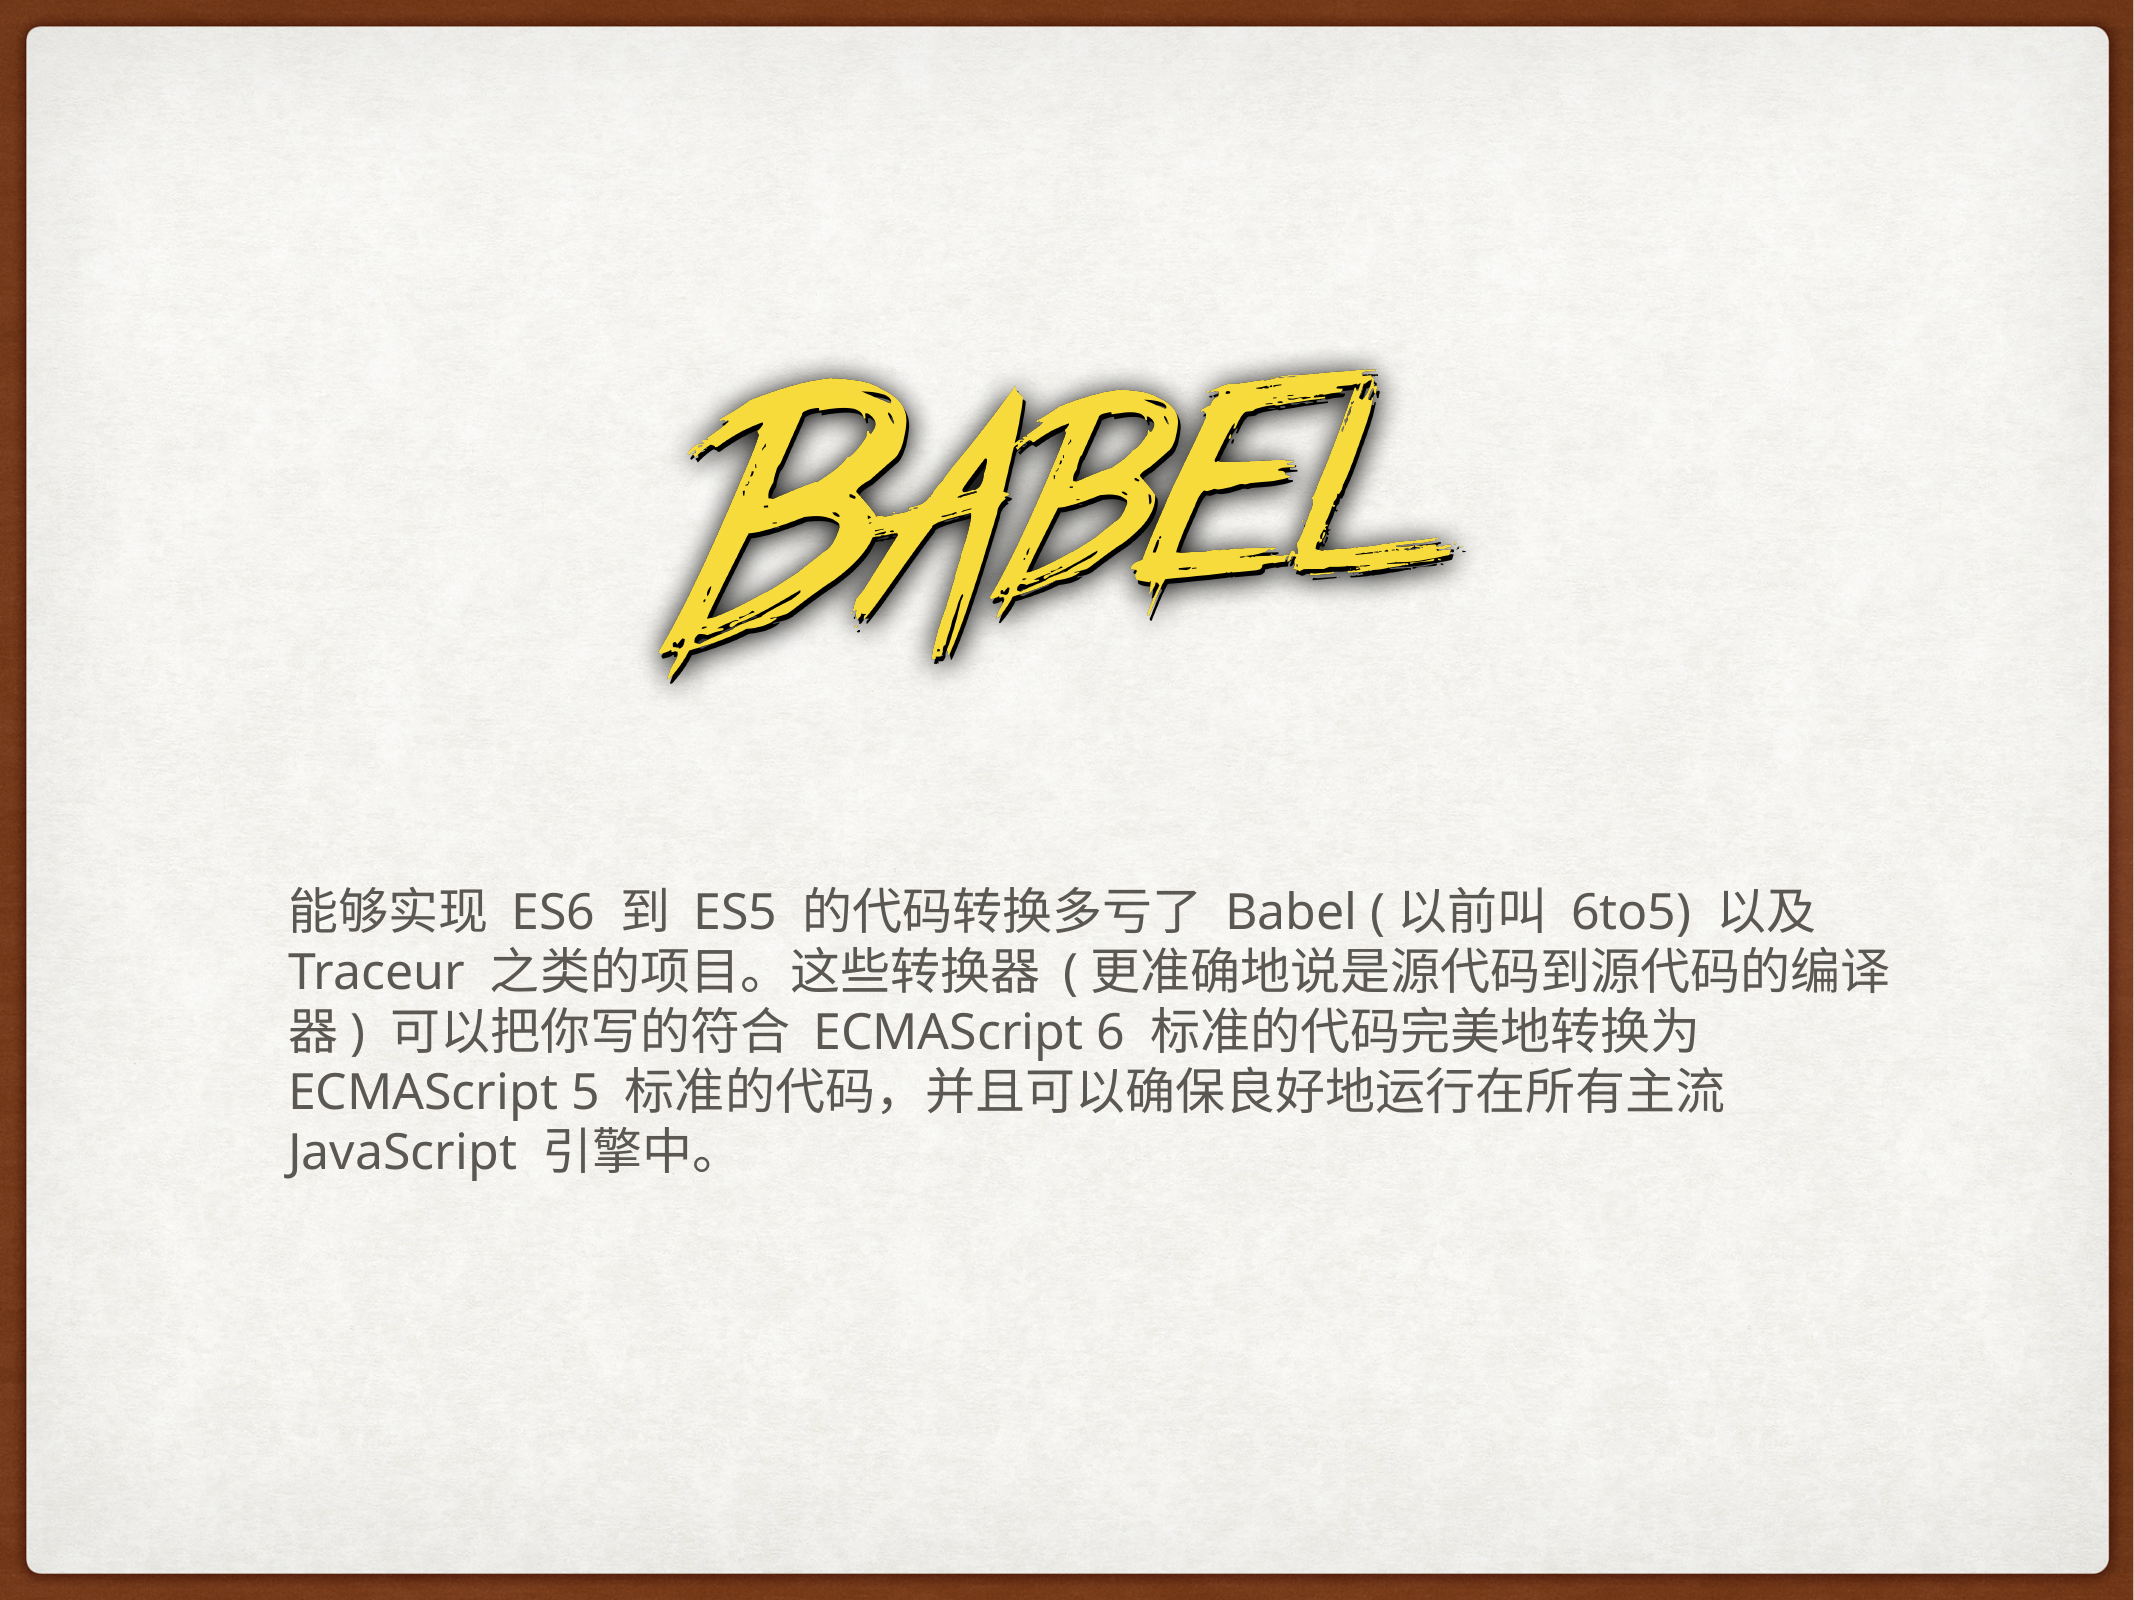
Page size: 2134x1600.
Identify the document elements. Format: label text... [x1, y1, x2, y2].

text_box 能够实现 ES6 到 ES5 的代码转换多亏了 Babel (以前叫 6to5) 以及 Traceur 之类的项目。这些转换器 (更准确地说是源代码到源代码的编译器) 可以把你写的符合 ECMAScript 6 标准的代码完美地转换为 ECMAScript 5 标准的代码，并且可以确保良好地运行在所有主流 JavaScript 引擎中。 [279, 870, 1949, 1188]
picture [0, 0, 2134, 1600]
